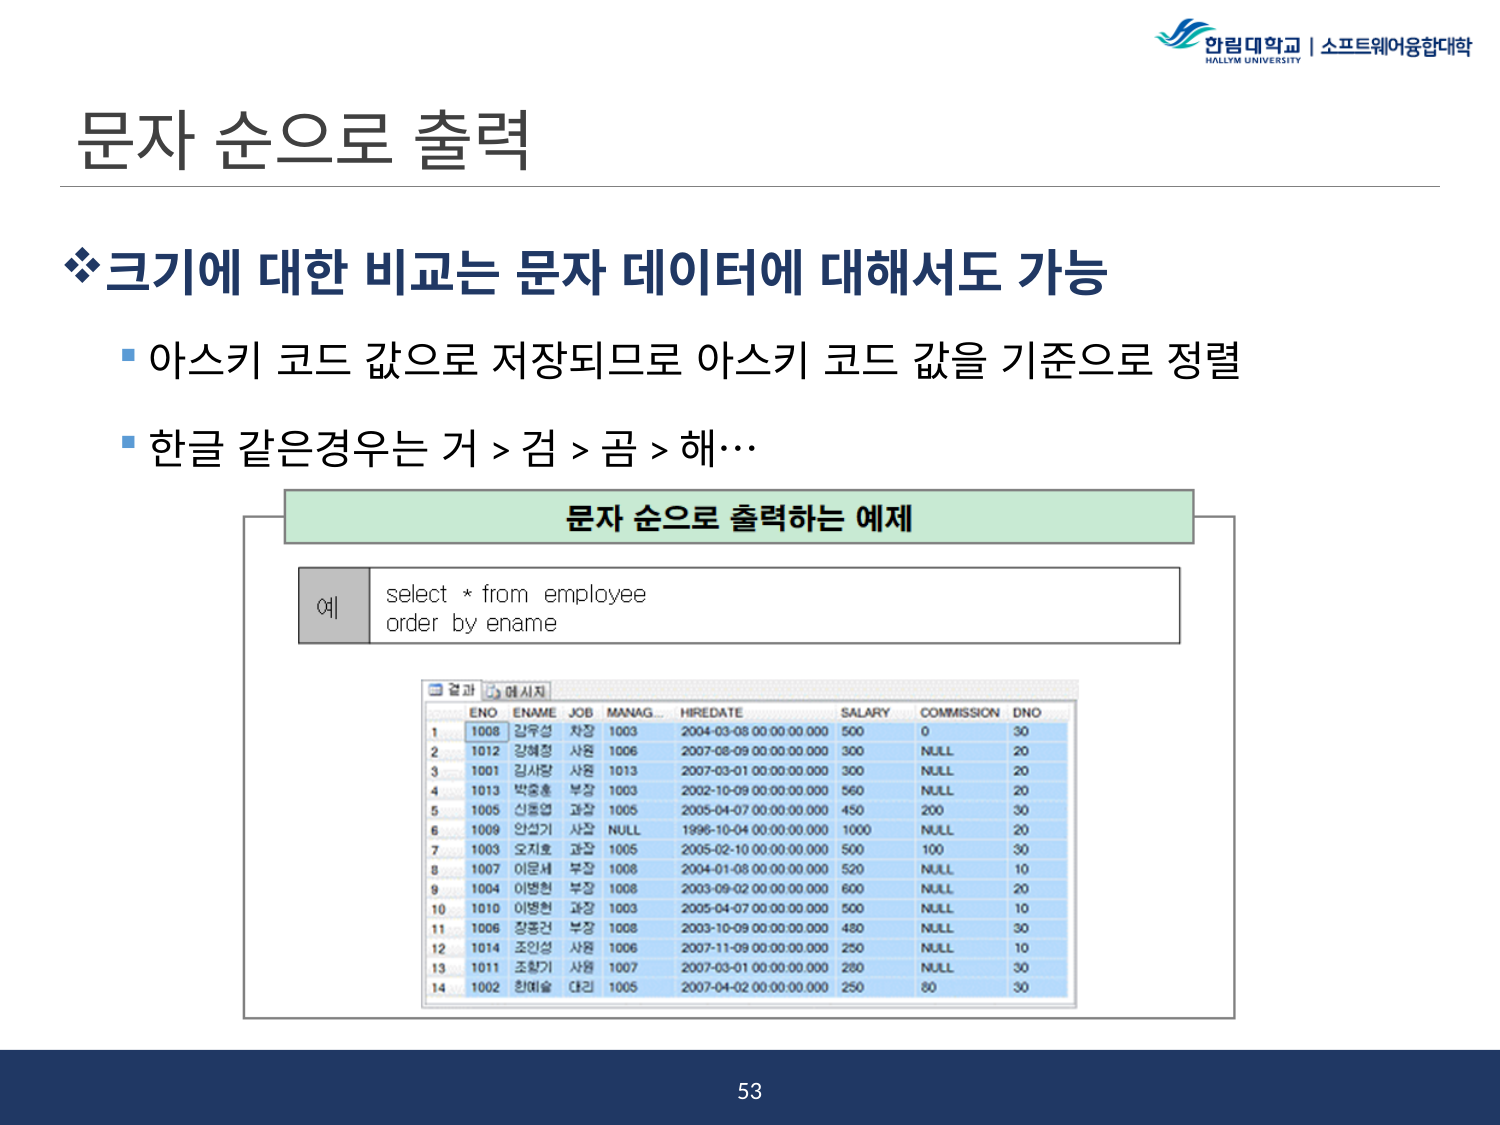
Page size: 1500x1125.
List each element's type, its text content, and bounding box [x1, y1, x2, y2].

slide_number 52 [669, 1059, 831, 1120]
title 문자 순으로 출력 [60, 62, 1440, 187]
list 크기에 대한 비교는 문자 데이터에 대해서도 가능 아스키 코드 값으로 저장되므로 아스키 코드 값을 기준으로 정렬 한글 같은경우는 거>검>곰>해… [60, 204, 1440, 982]
picture [1148, 7, 1483, 76]
picture [237, 482, 1256, 1028]
